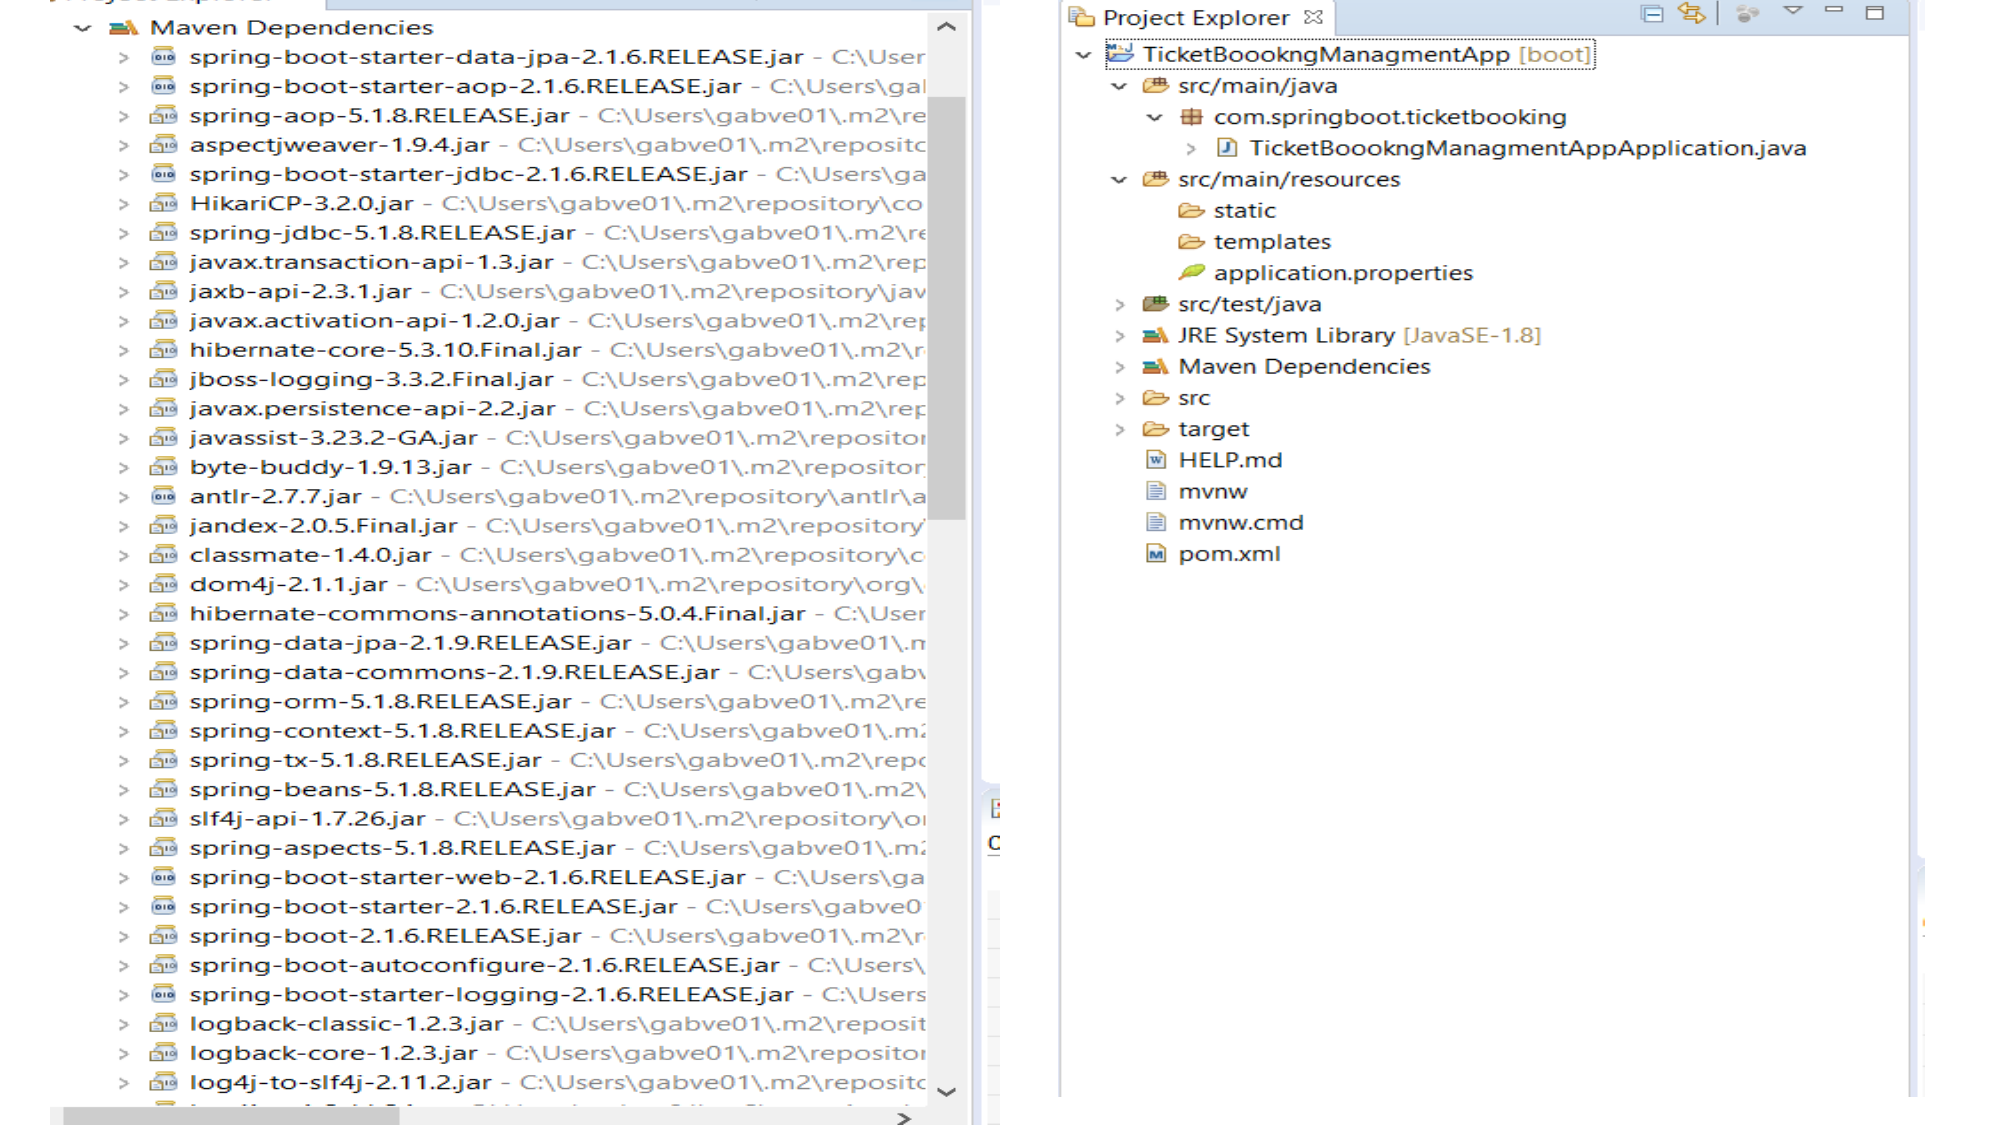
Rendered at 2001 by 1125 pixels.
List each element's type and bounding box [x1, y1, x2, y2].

picture [1058, 0, 1925, 1097]
picture [50, 0, 1000, 1125]
